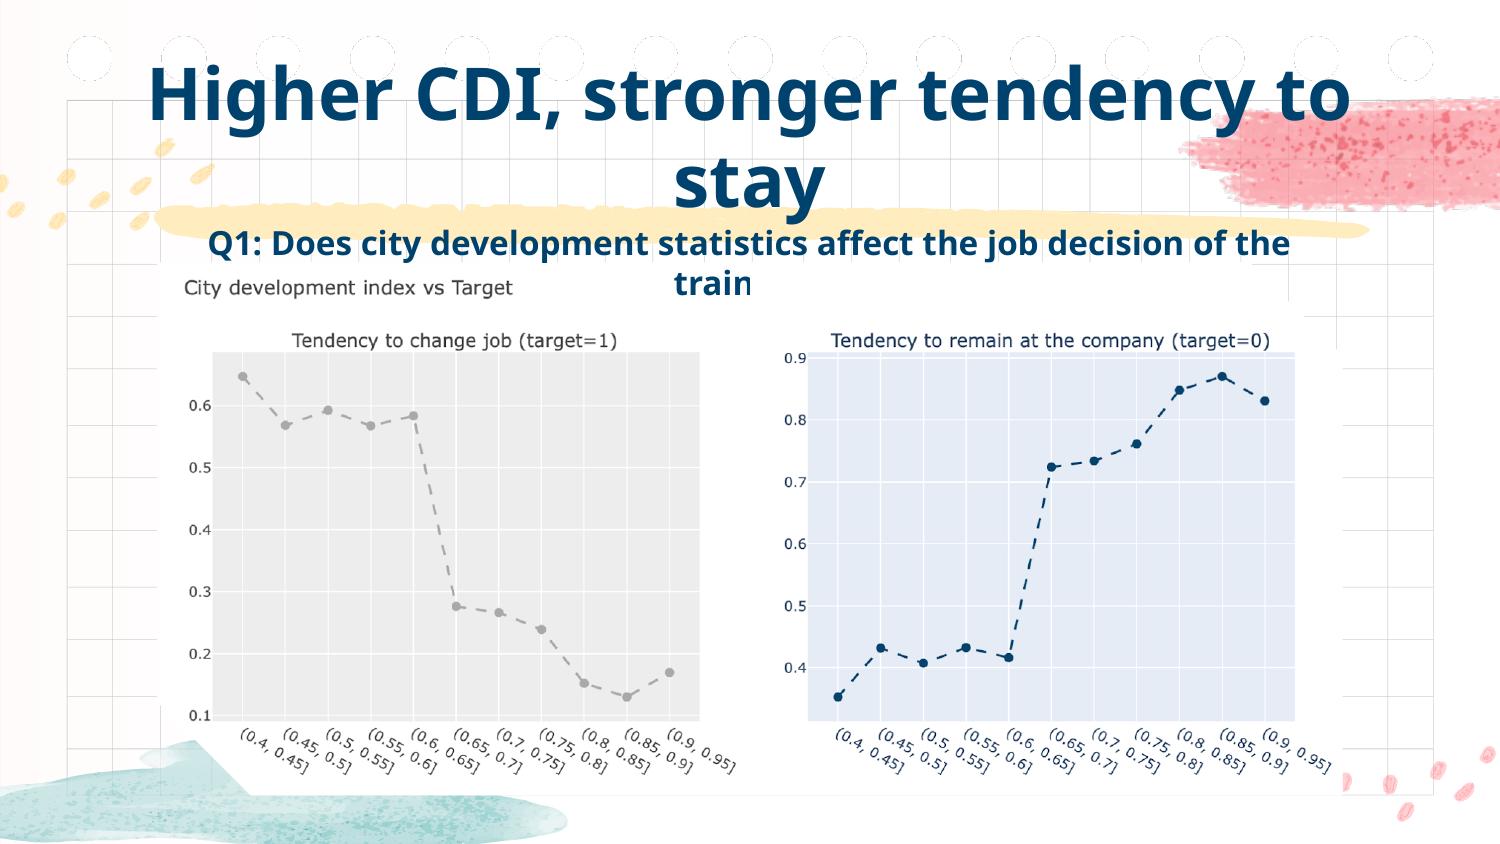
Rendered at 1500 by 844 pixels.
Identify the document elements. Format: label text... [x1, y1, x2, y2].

picture [0, 0, 1500, 844]
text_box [151, 201, 1371, 247]
title Higher CDI, stronger tendency to stay Q1: Does city development statistics affect the job decision of the trainees? [117, 127, 1383, 222]
